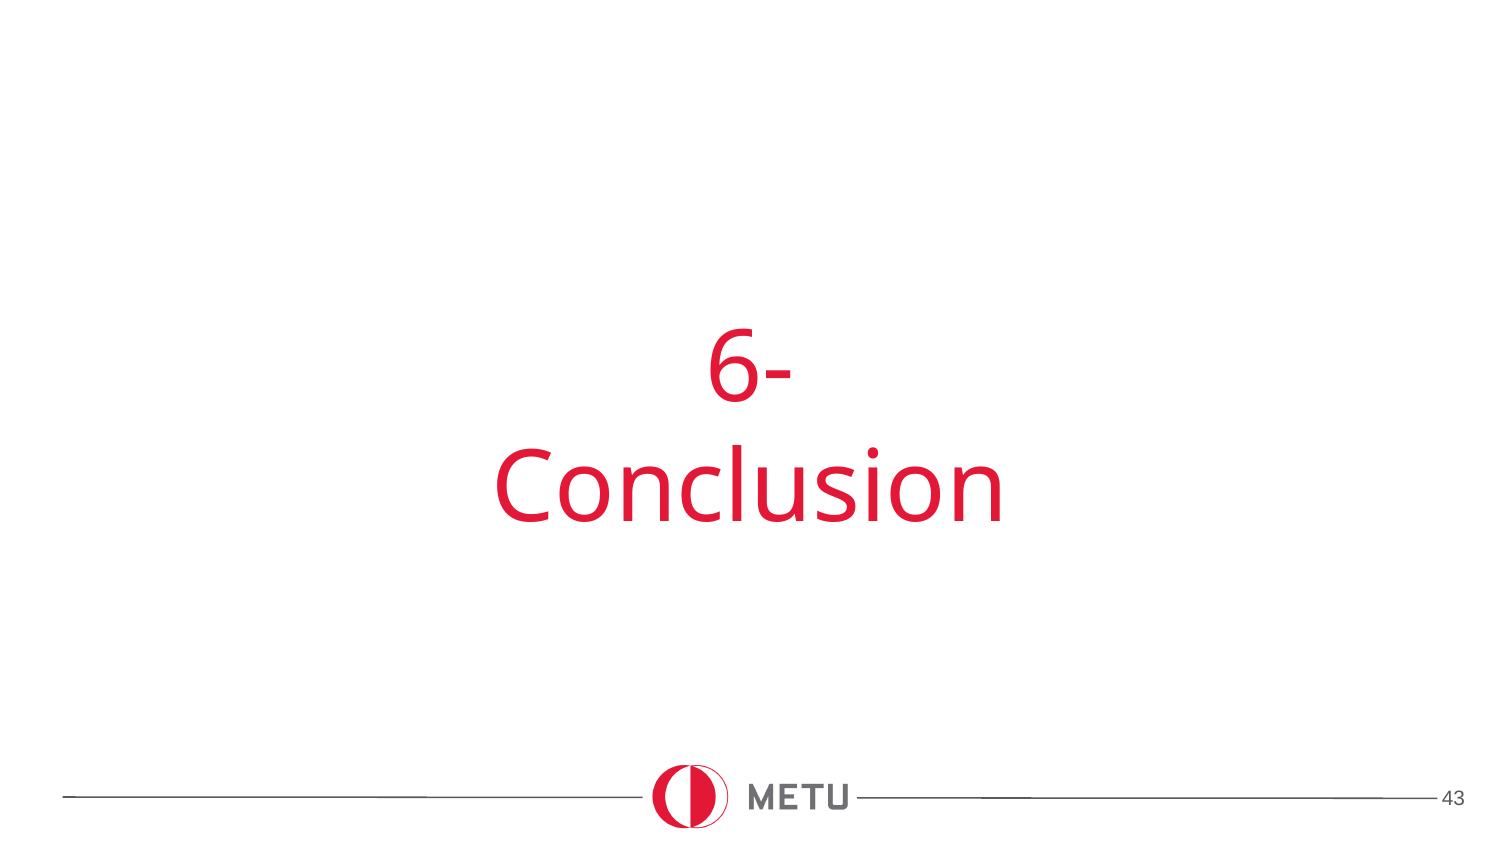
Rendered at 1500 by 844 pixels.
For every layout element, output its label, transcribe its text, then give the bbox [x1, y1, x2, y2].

slide_number 43 [1389, 764, 1480, 830]
text_box 6- Conclusion [71, 368, 1429, 475]
picture [642, 758, 858, 838]
